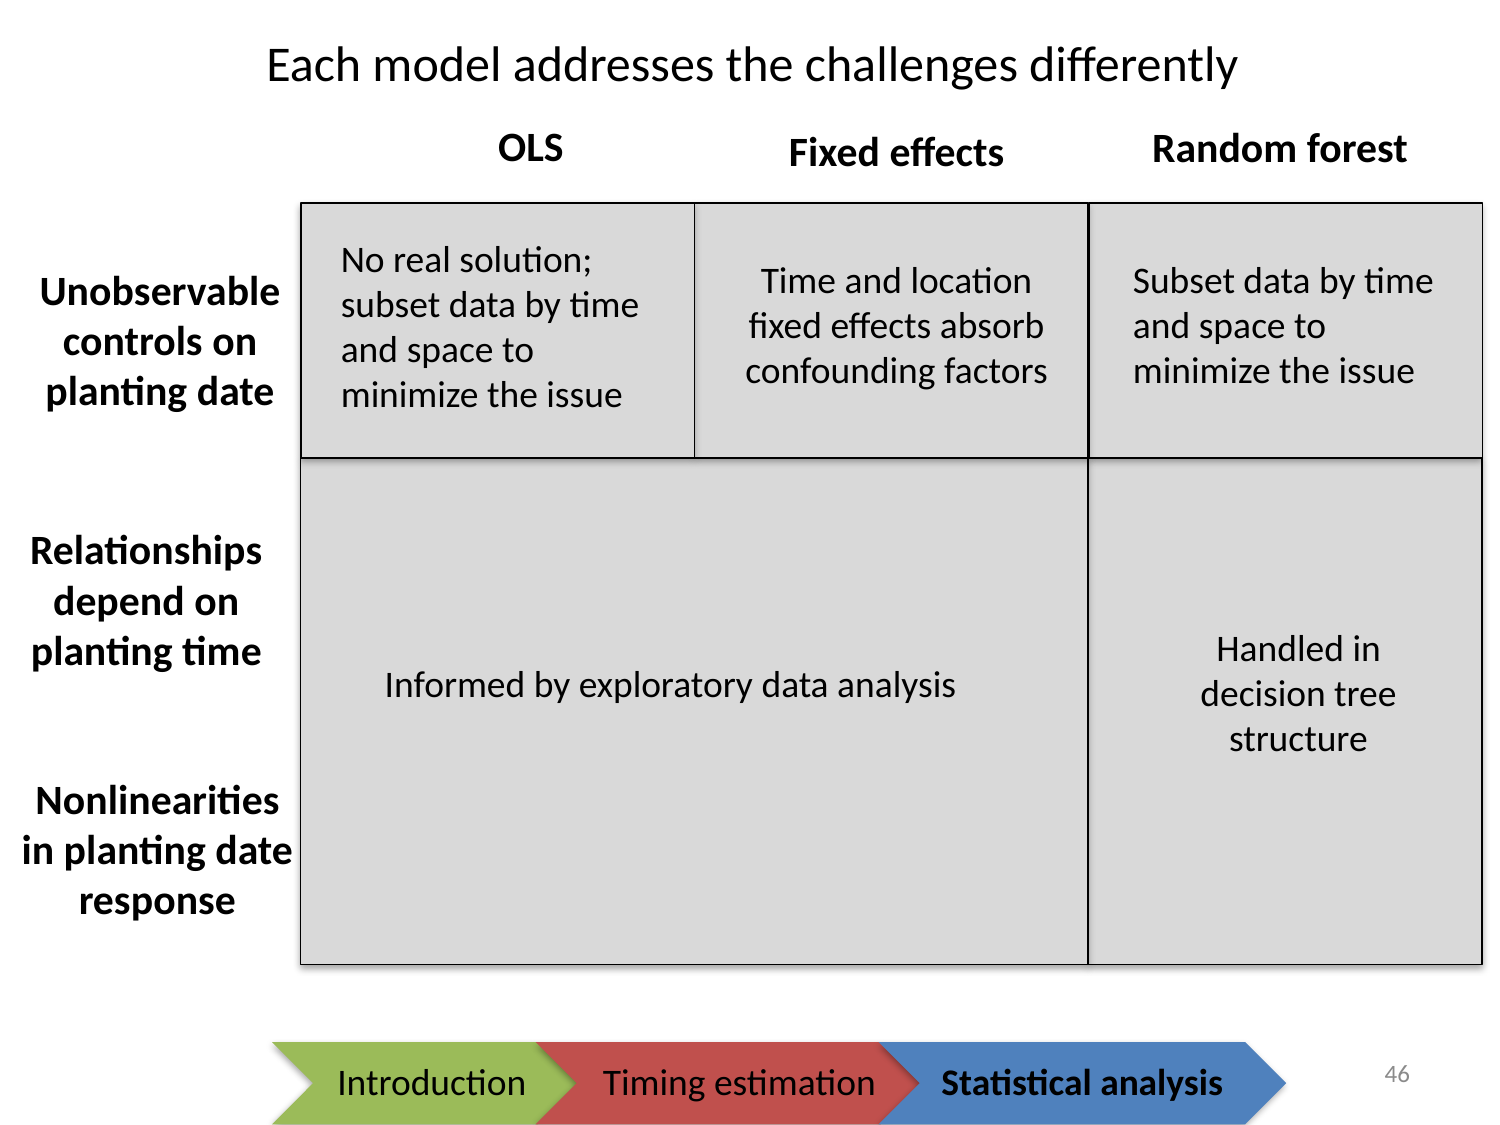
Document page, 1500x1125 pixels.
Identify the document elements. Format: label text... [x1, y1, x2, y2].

text_box [1089, 202, 1483, 459]
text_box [271, 1041, 1287, 1125]
text_box [300, 202, 695, 459]
text_box Relationships depend on planting time [10, 515, 283, 681]
text_box Unobservable controls on planting date [14, 256, 307, 422]
text_box Time and location fixed effects absorb confounding factors [727, 248, 1066, 399]
text_box Informed by exploratory data analysis [369, 652, 1044, 712]
text_box [300, 466, 1089, 965]
slide_number 46 [1287, 1042, 1425, 1103]
text_box Subset data by time and space to minimize the issue [1118, 248, 1459, 399]
text_box Each model addresses the challenges differently [251, 24, 1254, 99]
text_box Nonlinearities in planting date response [6, 765, 309, 930]
text_box Random forest [1137, 113, 1423, 179]
text_box No real solution; subset data by time and space to minimize the issue [326, 227, 677, 423]
text_box Handled in decision tree structure [1153, 616, 1444, 766]
text_box Fixed effects [774, 117, 1020, 183]
text_box [695, 202, 1089, 459]
text_box [1093, 465, 1483, 965]
text_box OLS [483, 112, 579, 177]
